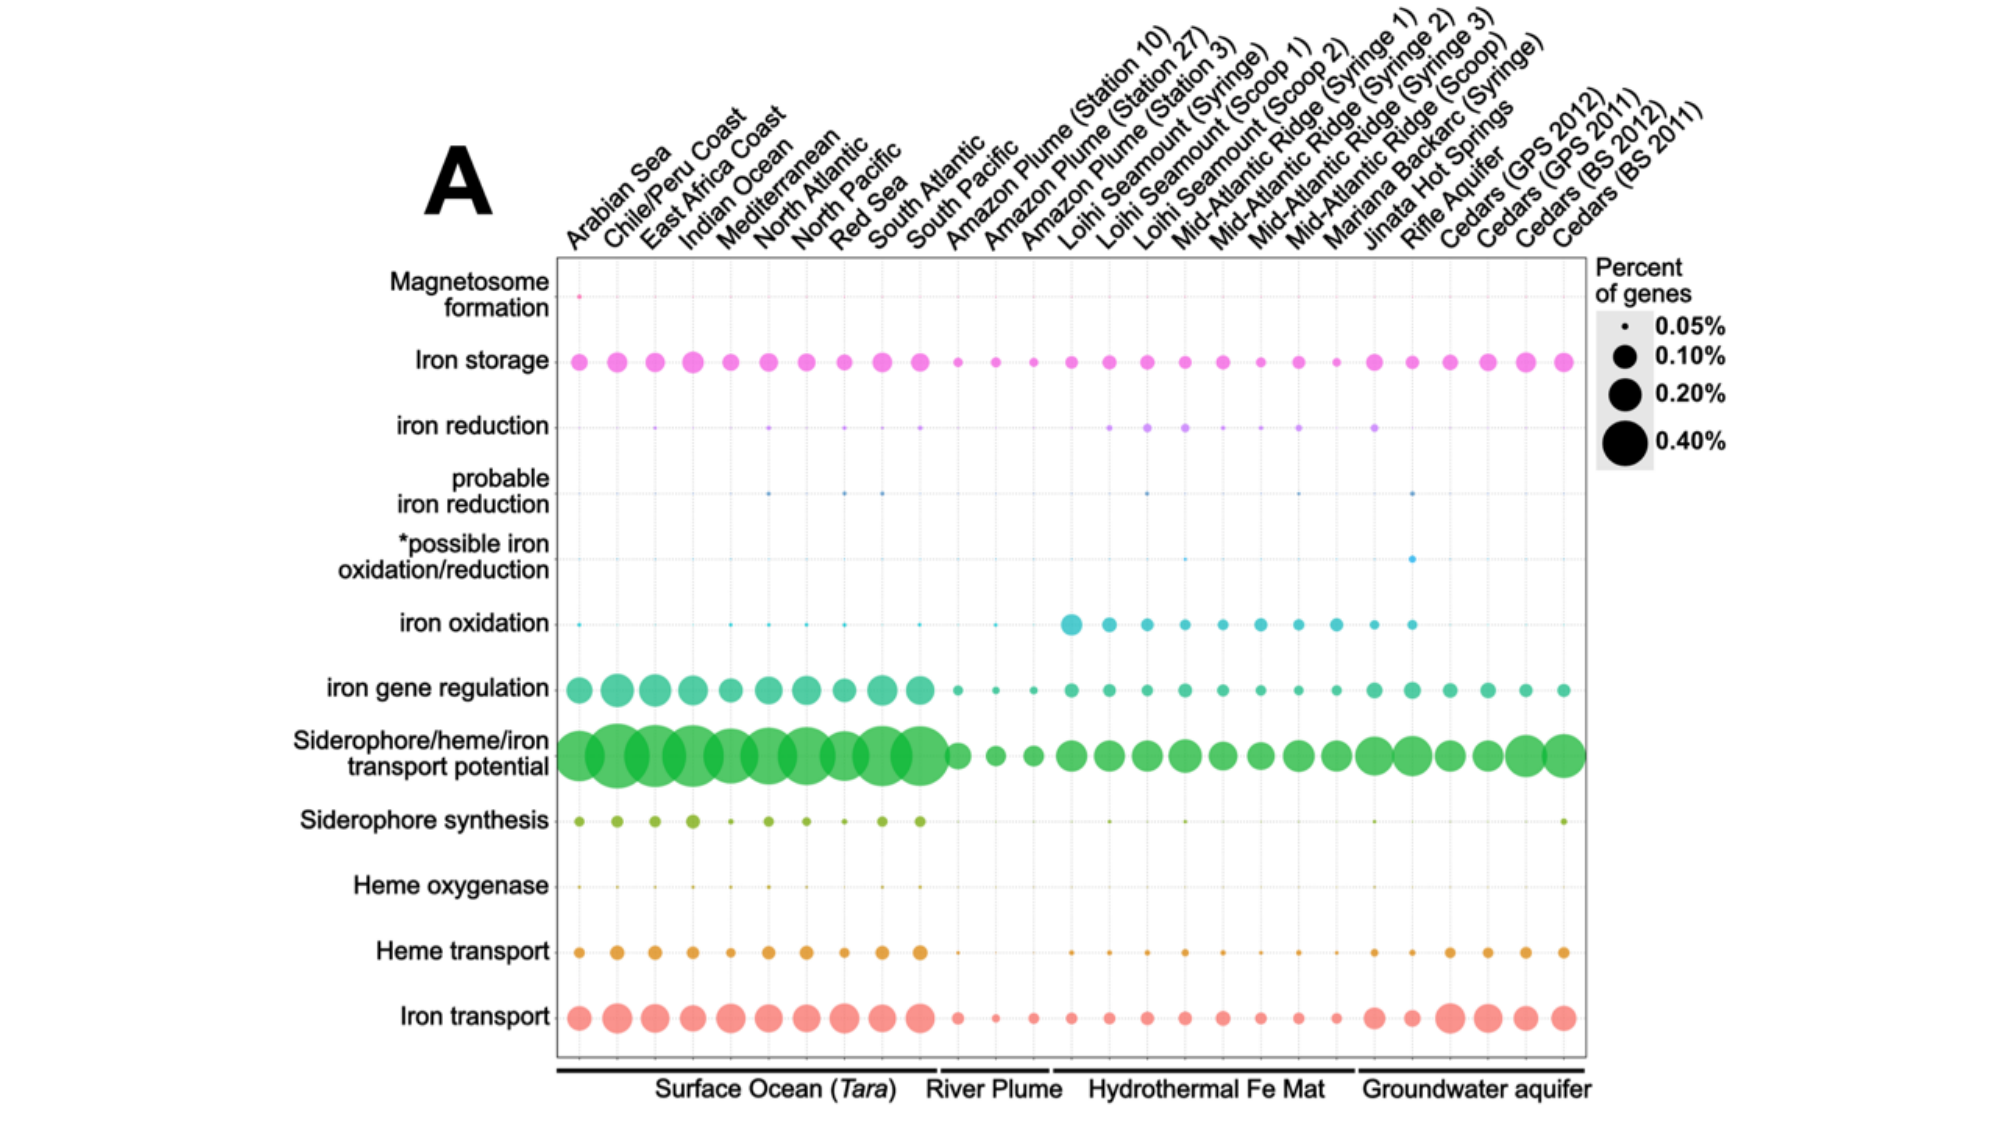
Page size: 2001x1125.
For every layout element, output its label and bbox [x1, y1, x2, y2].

list [237, 0, 1849, 1125]
